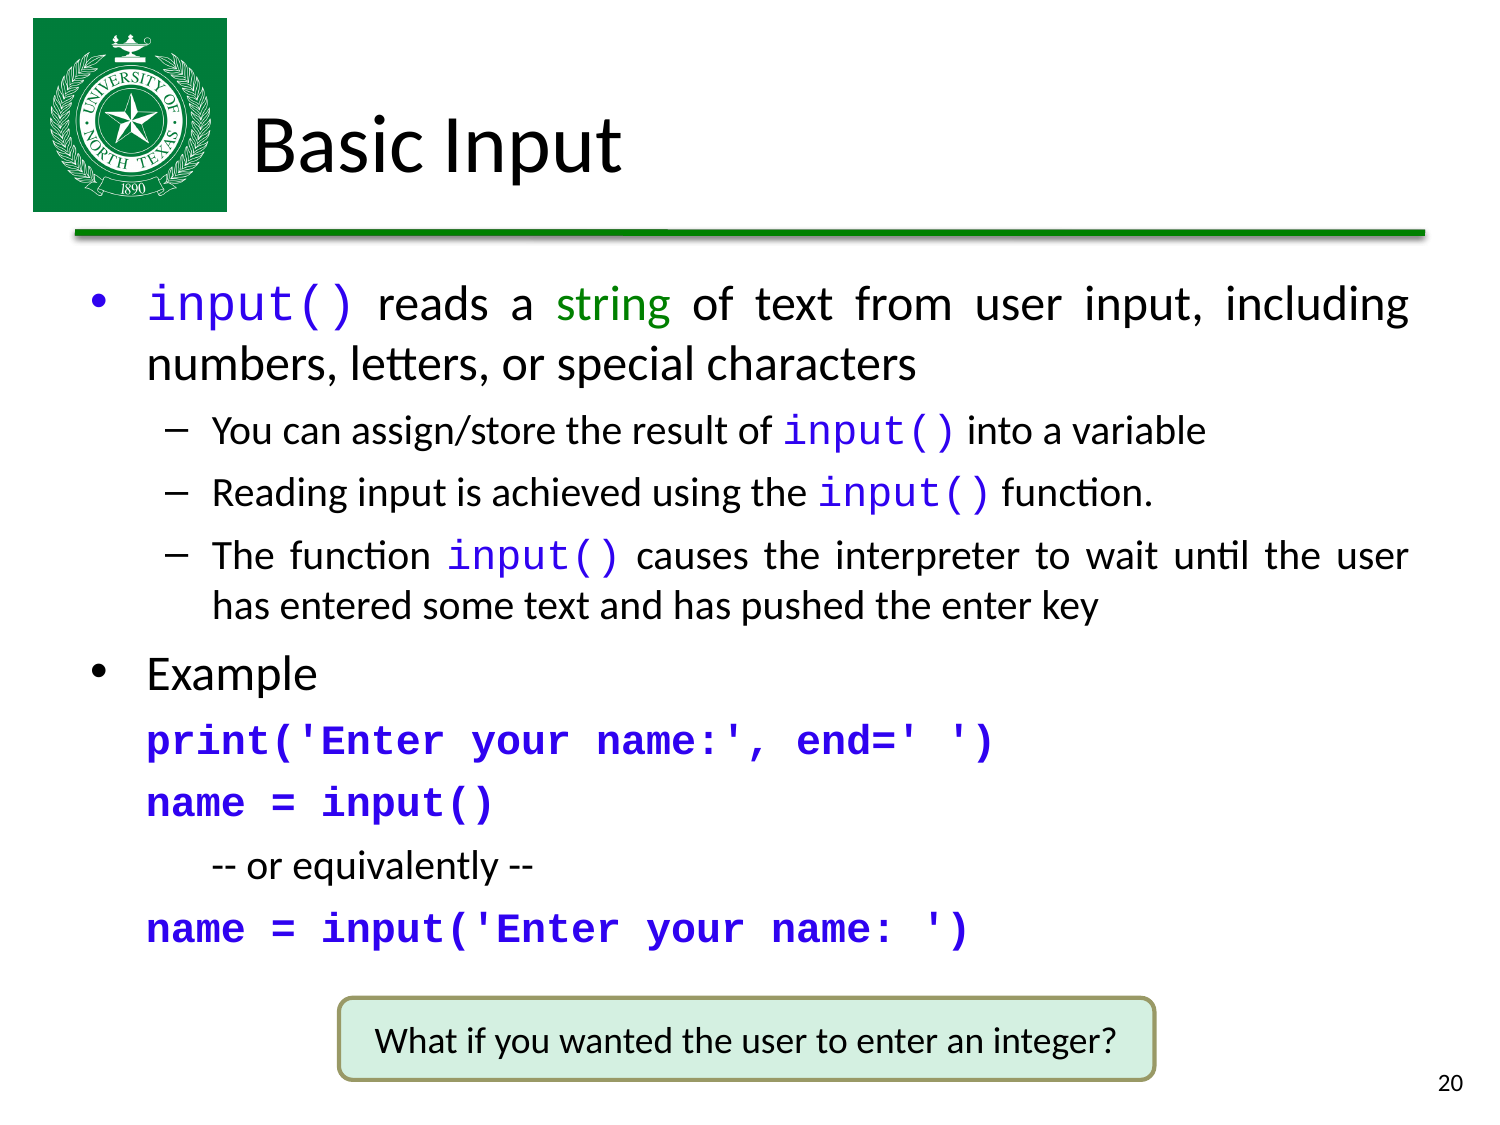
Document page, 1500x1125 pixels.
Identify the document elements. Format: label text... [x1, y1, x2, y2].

slide_number 20 [1418, 1051, 1479, 1112]
list input() reads a string of text from user input, including numbers, letters, or special characters You can assign/store the result of input() into a variable Reading input is achieved using the input() function. The function input() causes the interpreter to wait until the user has entered some text and has pushed the enter key Example print('Enter your name:', end=' ') name = input() -- or equivalently -- name = input('Enter your name: ') [75, 262, 1425, 1052]
text_box What if you wanted the user to enter an integer? [336, 995, 1157, 1082]
picture [33, 17, 228, 212]
title Basic Input [237, 45, 1479, 233]
